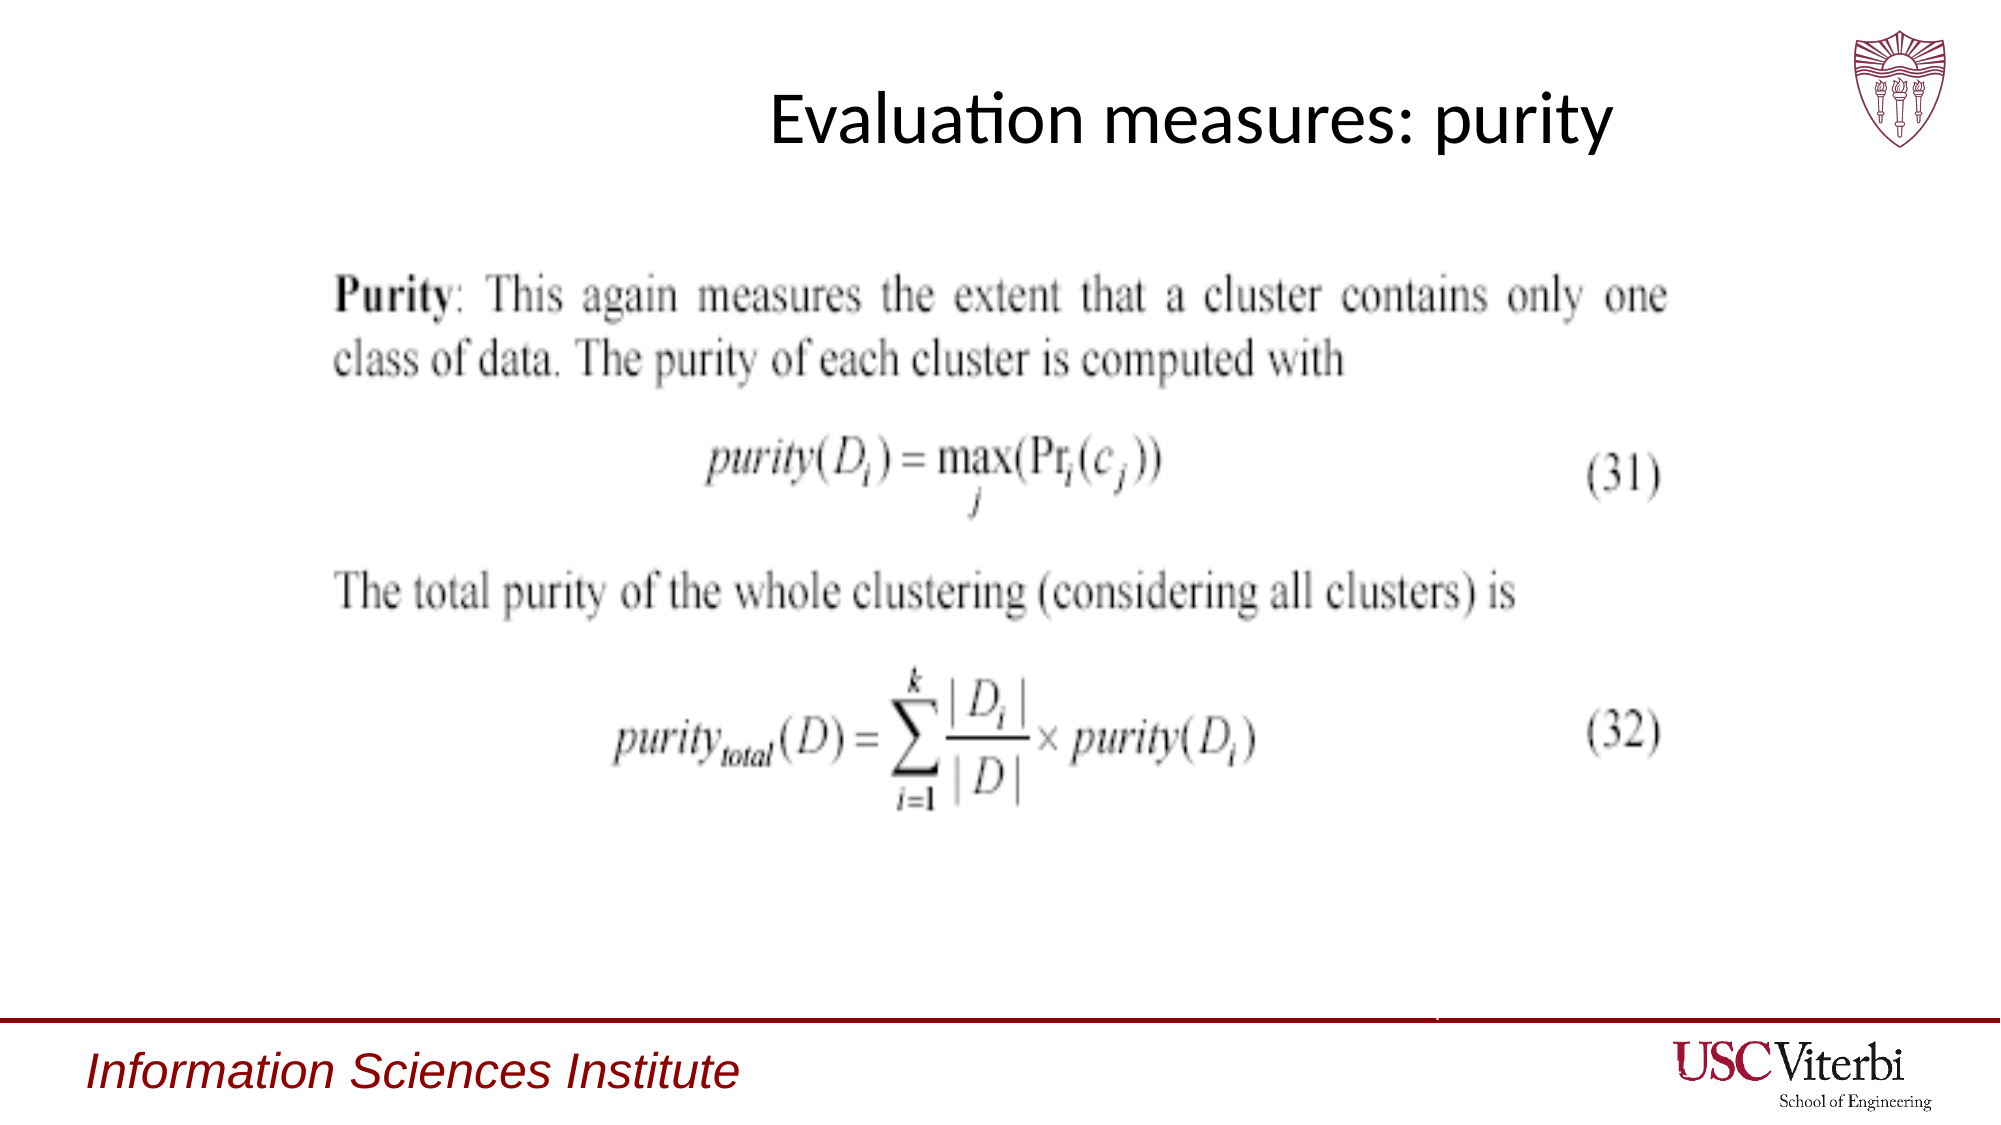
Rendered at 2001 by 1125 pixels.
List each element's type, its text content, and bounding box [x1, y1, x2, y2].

title Evaluation measures: purity [350, 0, 2000, 207]
picture [1641, 1027, 1964, 1118]
text_box Source: https://www.cs.uic.edu/~liub/ 45 [1305, 989, 1731, 1083]
text_box [324, 262, 1675, 852]
